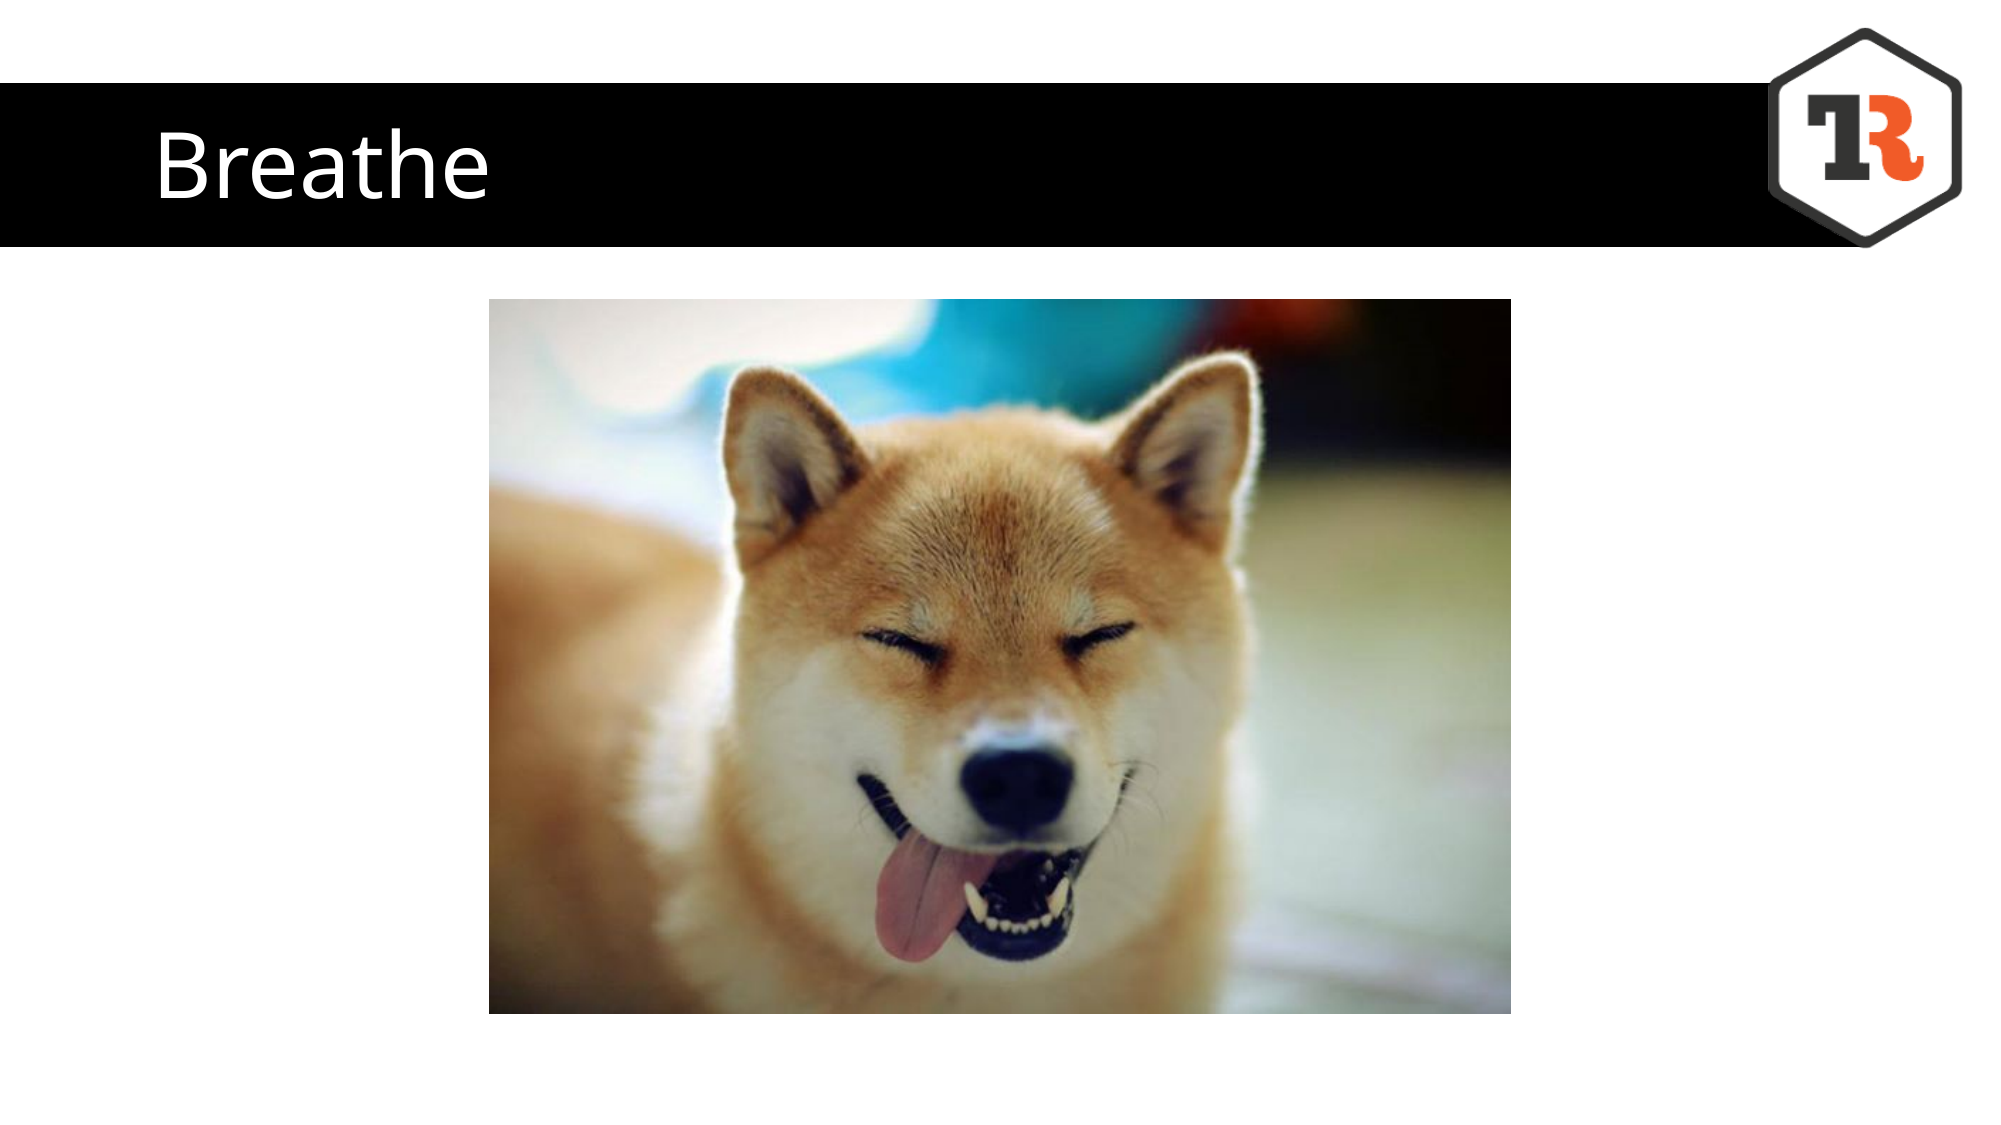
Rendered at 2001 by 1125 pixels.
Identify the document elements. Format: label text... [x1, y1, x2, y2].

picture [1747, 20, 1981, 254]
title Breathe [137, 59, 1863, 278]
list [137, 299, 1863, 1014]
